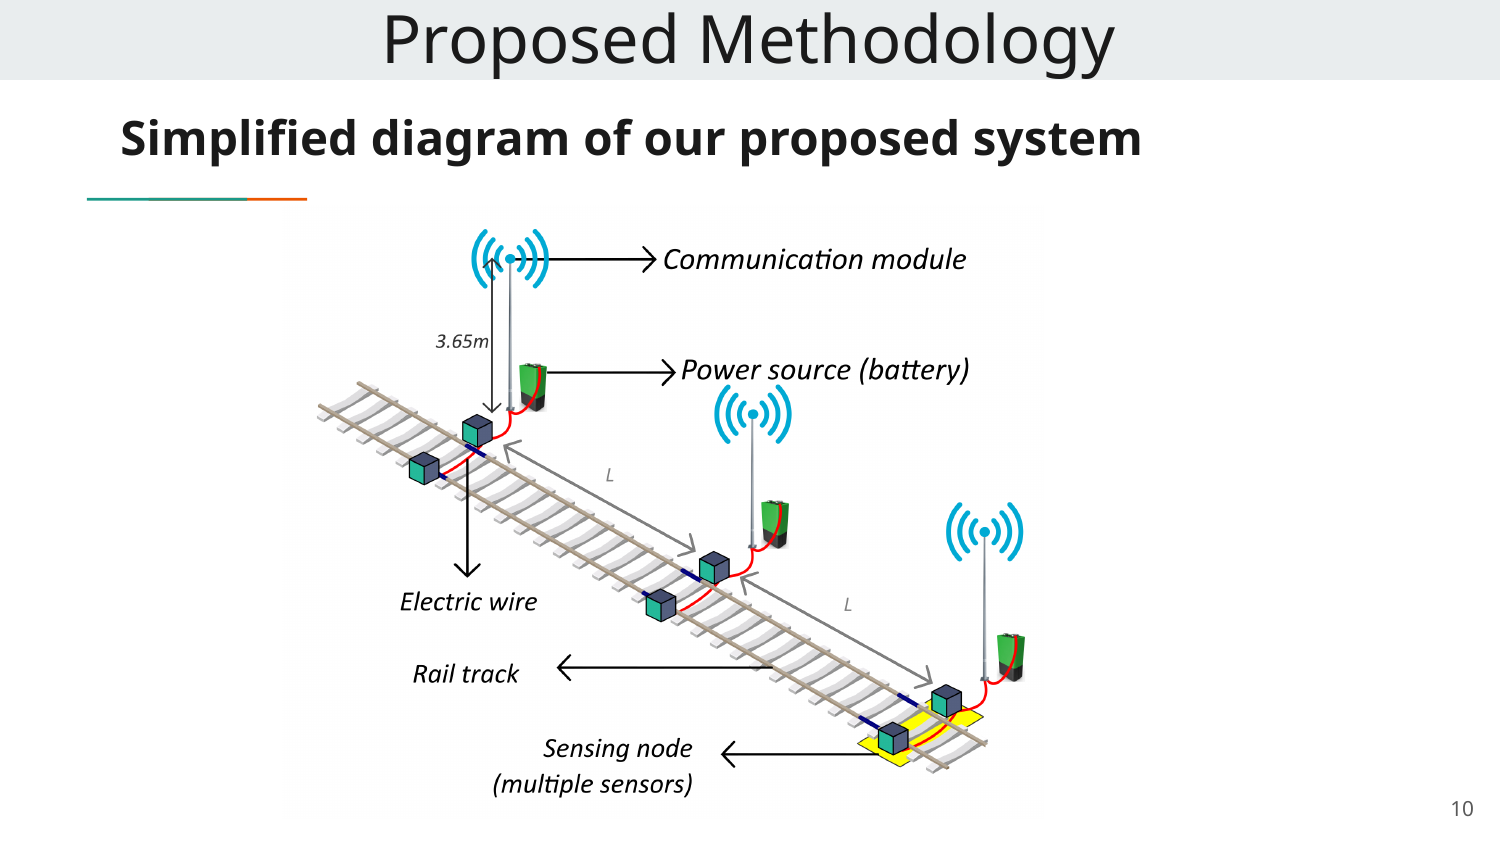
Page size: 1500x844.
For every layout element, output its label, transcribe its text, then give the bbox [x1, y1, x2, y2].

text_box Proposed Methodology [366, 0, 1167, 92]
picture [281, 205, 1044, 819]
title Simplified diagram of our proposed system [105, 92, 1367, 181]
slide_number ‹#› [1399, 777, 1489, 843]
